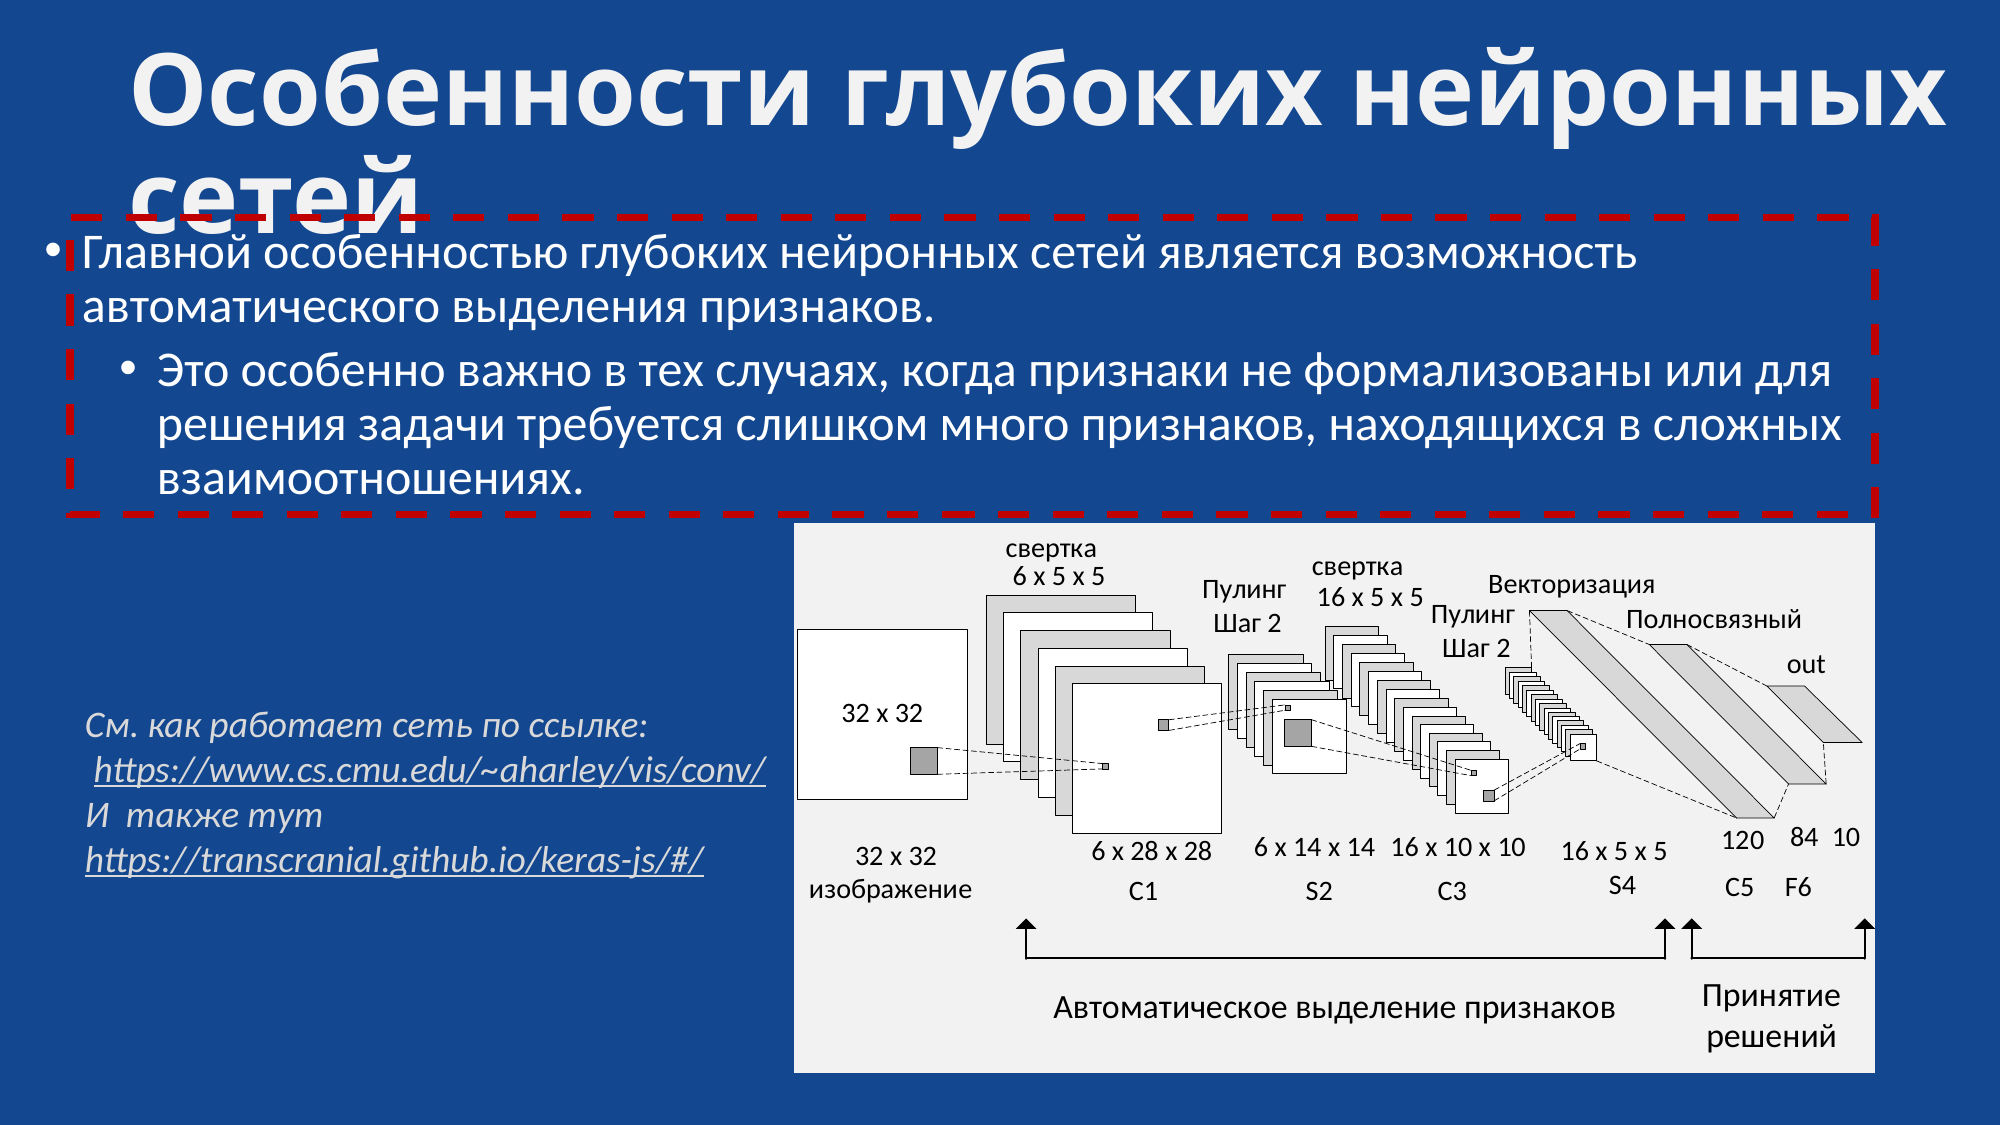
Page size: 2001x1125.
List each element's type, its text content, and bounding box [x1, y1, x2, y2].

title Особенности глубоких нейронных сетей [113, 102, 2000, 192]
text_box См. как работает сеть по ссылке: https://www.cs.cmu.edu/~aharley/vis/conv/ И также тут https://transcranial.github.io/keras-js/#/ [70, 864, 793, 888]
text_box [69, 216, 1876, 516]
list Главной особенностью глубоких нейронных сетей является возможность автоматического выделения признаков. Это особенно важно в тех случаях, когда признаки не формализованы или для решения задачи требуется слишком много признаков, находящихся в сложных взаимоотношениях. [29, 217, 1917, 864]
picture [793, 522, 1876, 1074]
